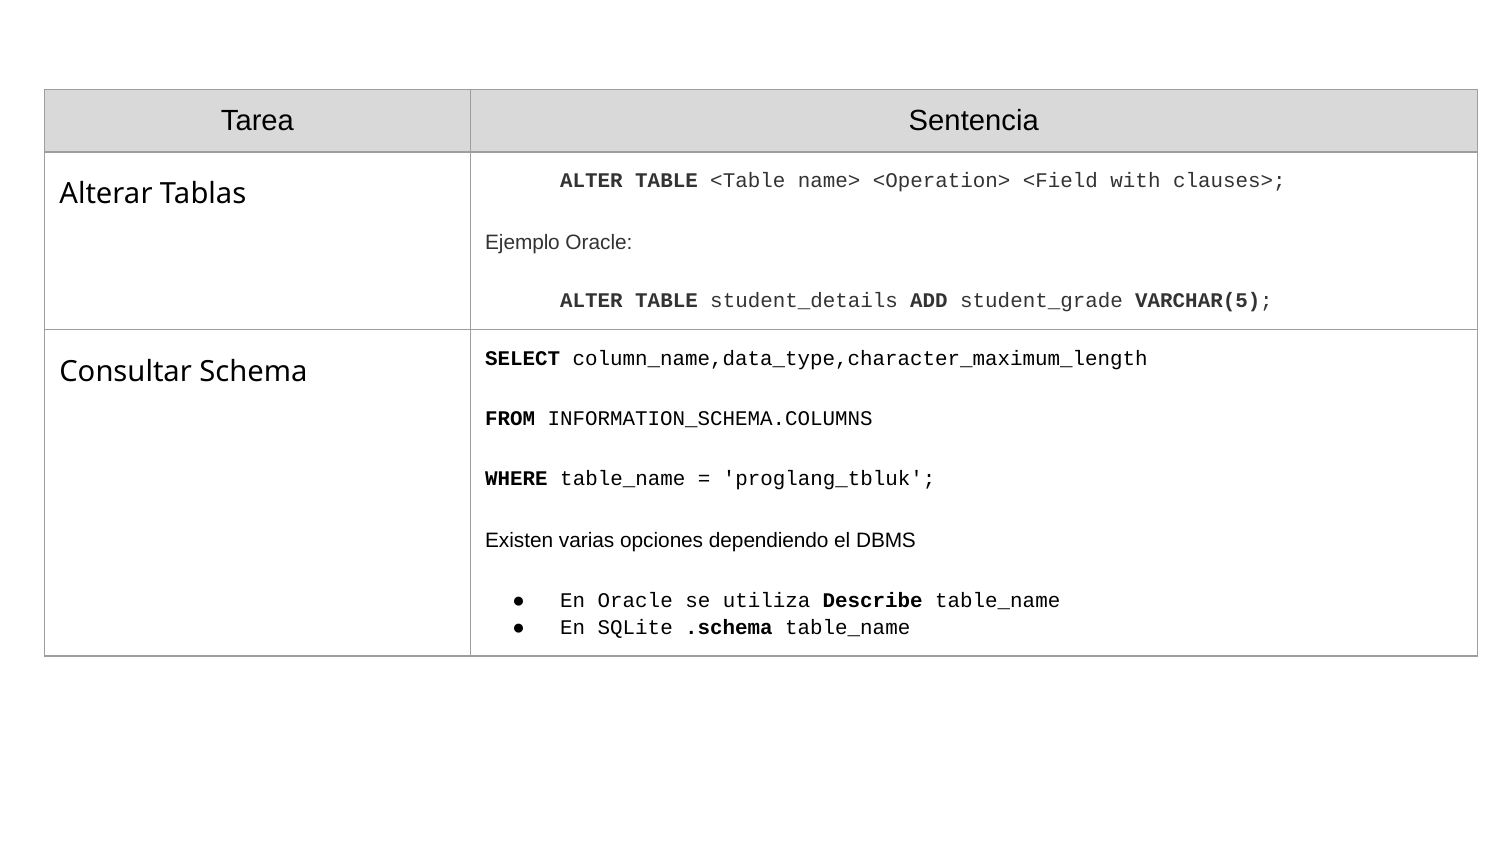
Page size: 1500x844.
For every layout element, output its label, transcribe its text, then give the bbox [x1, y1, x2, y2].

table_cell Consultar Schema [45, 330, 470, 655]
table_cell Alterar Tablas [45, 153, 470, 329]
table_header Tarea [45, 90, 470, 151]
table_cell SELECT column_name,data_type,character_maximum_length FROM INFORMATION_SCHEMA.COLUMNS WHERE table_name = 'proglang_tbluk'; Existen varias opciones dependiendo el DBMS En Oracle se utiliza Describe table_name En SQLite .schema table_name [471, 330, 1477, 655]
table_cell ALTER TABLE <Table name> <Operation> <Field with clauses>; Ejemplo Oracle: ALTER TABLE student_details ADD student_grade VARCHAR(5); [471, 153, 1477, 329]
table_header Sentencia [471, 90, 1477, 151]
